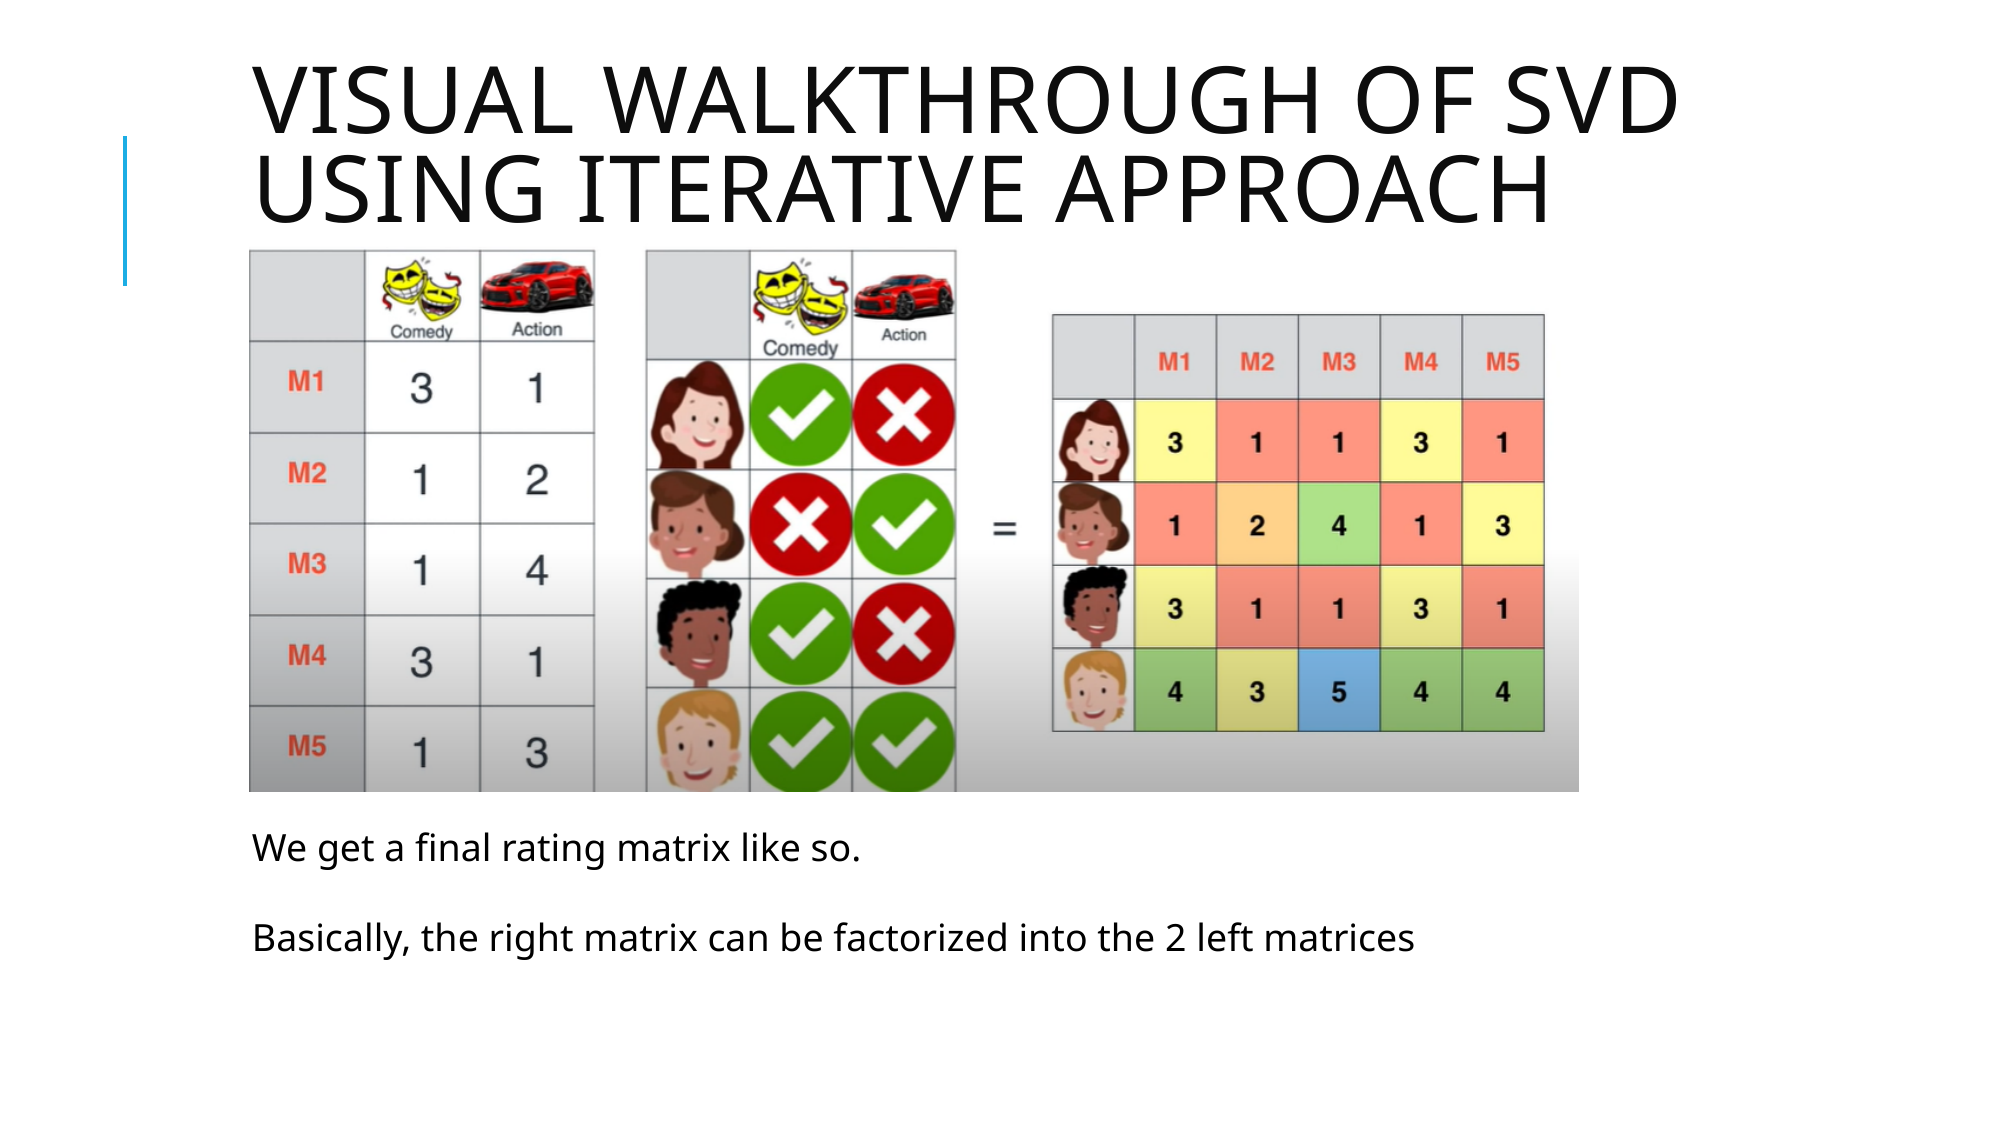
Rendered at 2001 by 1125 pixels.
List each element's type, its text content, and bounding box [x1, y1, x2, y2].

picture [249, 227, 1580, 793]
title Visual Walkthrough of SVD using iterative approach [237, 53, 1813, 249]
text_box We get a final rating matrix like so. Basically, the right matrix can be factorized into the 2 left matrices [237, 816, 1761, 1057]
